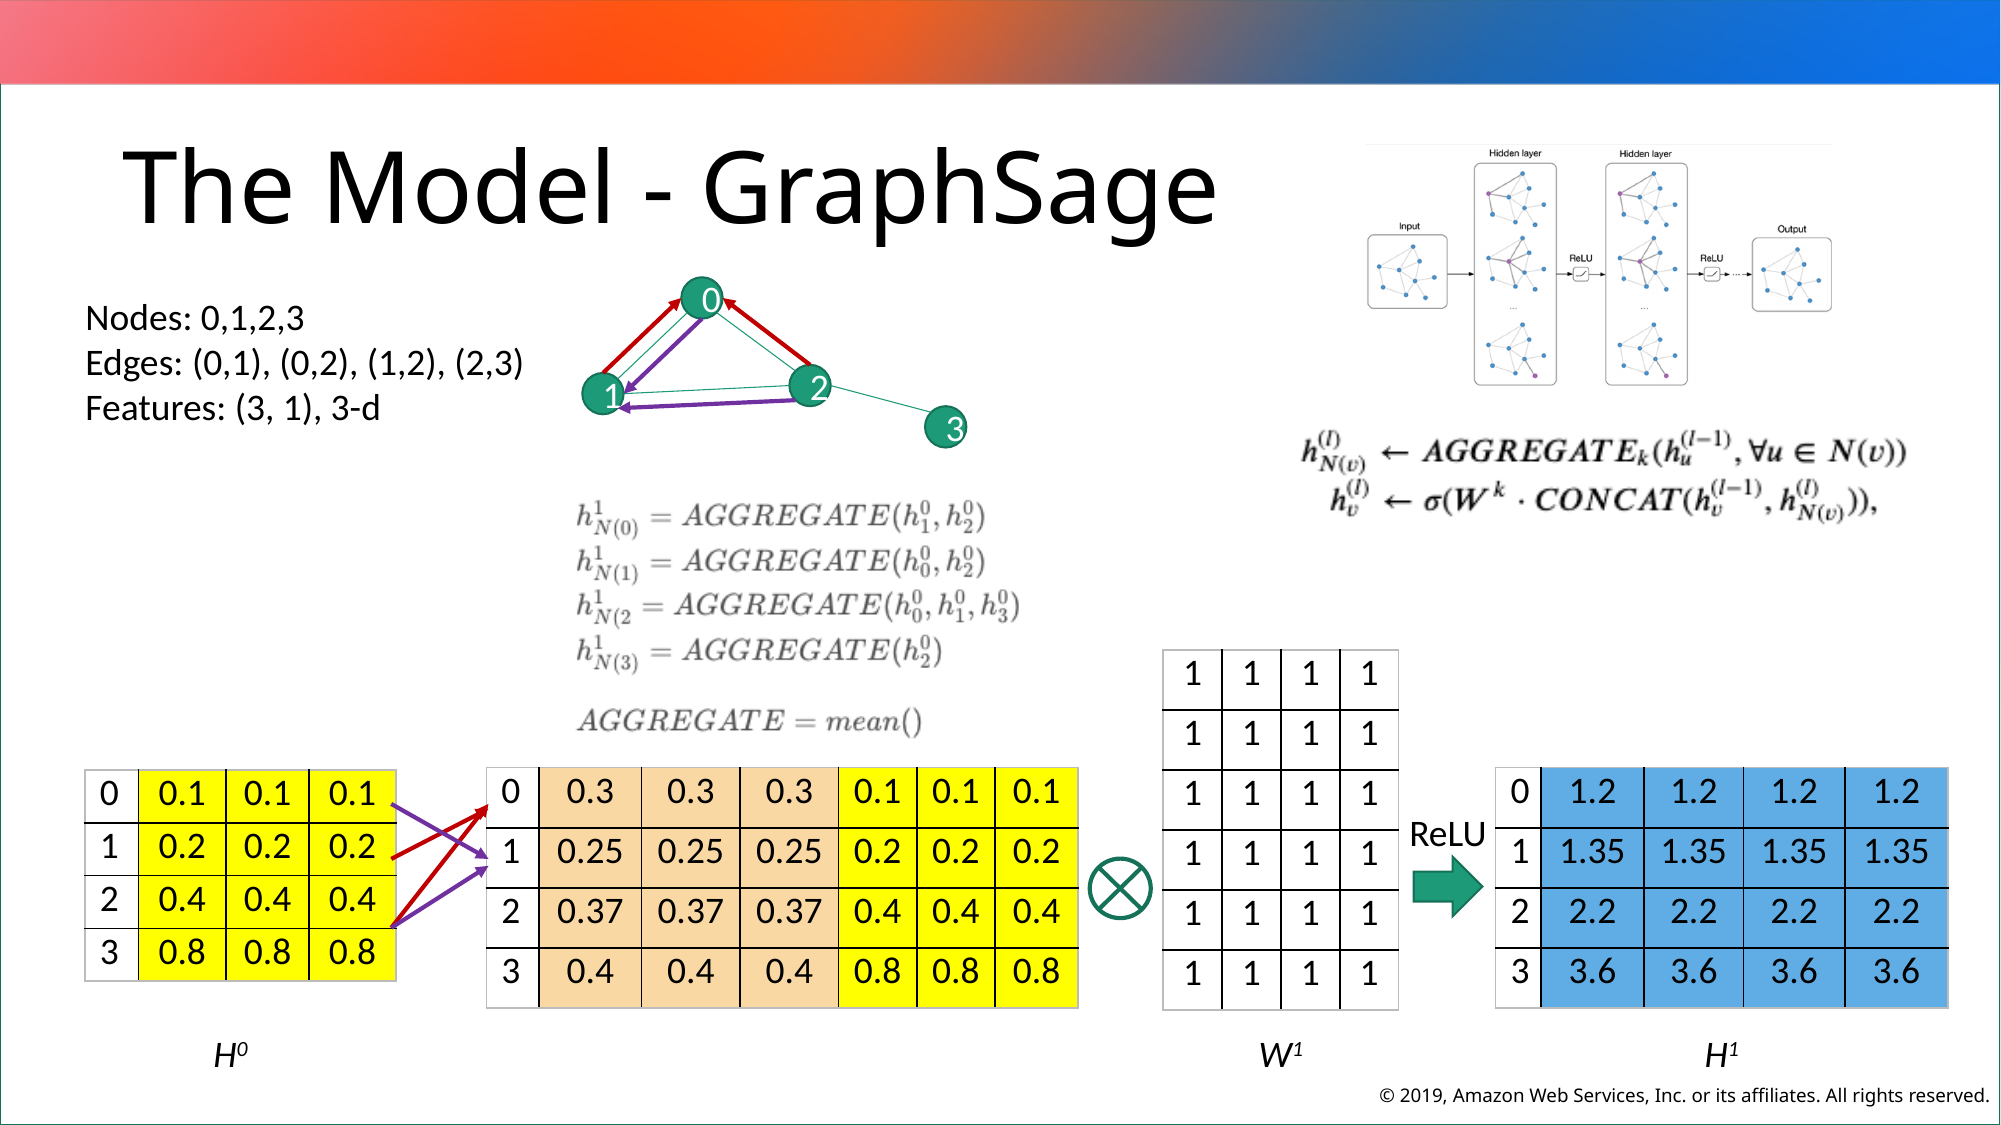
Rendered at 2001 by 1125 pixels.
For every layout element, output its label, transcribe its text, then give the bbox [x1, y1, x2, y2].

table_cell 1 [1164, 831, 1221, 889]
text_box [1088, 857, 1152, 920]
table_cell 2.2 [1645, 889, 1743, 947]
picture [550, 491, 1047, 751]
table_cell 0.8 [227, 929, 308, 980]
table_cell 1 [86, 824, 138, 875]
table_header 0.1 [996, 768, 1077, 827]
table_cell 1 [489, 829, 538, 887]
picture [1264, 417, 1934, 540]
table_header 1 [1282, 651, 1339, 709]
table_cell 3.6 [1846, 949, 1947, 1007]
table_header 0.1 [227, 771, 308, 822]
table_cell 0.4 [310, 876, 391, 928]
table_cell 1 [1223, 831, 1280, 889]
table_header 0.1 [839, 768, 916, 827]
table_cell 0.4 [996, 889, 1077, 947]
table_cell 2 [487, 889, 538, 947]
table_cell 1 [1341, 891, 1398, 949]
table_cell 3.6 [1542, 949, 1643, 1007]
table_cell 1 [1164, 891, 1221, 949]
table_cell 1 [1282, 711, 1339, 769]
table_cell 0.25 [741, 829, 838, 887]
picture [0, 0, 2001, 90]
table_cell 1.35 [1744, 829, 1844, 887]
table_cell 3.6 [1645, 949, 1743, 1007]
table_cell 0.2 [139, 824, 225, 875]
table_cell 0.25 [540, 829, 641, 887]
table_cell 1 [1223, 711, 1280, 769]
table_cell 0.37 [741, 889, 838, 947]
table_cell 0.8 [996, 949, 1077, 1007]
table_header 0.1 [918, 768, 994, 827]
table_cell 1 [1164, 771, 1221, 829]
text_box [623, 318, 703, 394]
table_cell 0.8 [139, 929, 225, 980]
table_cell 1 [1341, 831, 1398, 889]
table_header 0 [487, 768, 538, 827]
table_cell 0.4 [139, 876, 225, 928]
text_box [1412, 861, 1484, 919]
table_cell 1 [1282, 831, 1339, 889]
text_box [391, 803, 489, 859]
table_cell 1 [1223, 771, 1280, 829]
table_header 0.3 [540, 768, 641, 827]
table_cell 1 [1223, 891, 1280, 949]
table_cell 0.2 [227, 824, 308, 875]
table_cell 1 [1282, 771, 1339, 829]
table_cell 1 [1164, 951, 1221, 1009]
table_cell 0.2 [839, 829, 916, 887]
table_cell 0.4 [642, 949, 739, 1007]
table_cell 0.2 [996, 829, 1077, 887]
table_header 1.2 [1846, 768, 1947, 827]
table_header 1 [1223, 651, 1280, 709]
table_cell 2.2 [1744, 889, 1844, 947]
table_cell 0.37 [642, 889, 739, 947]
table_header 0.1 [139, 771, 225, 822]
table_header 1.2 [1542, 768, 1643, 827]
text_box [722, 297, 811, 365]
table_cell 2 [86, 876, 138, 928]
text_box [391, 865, 489, 928]
table_cell 0.37 [540, 889, 641, 947]
table_cell 3 [86, 929, 138, 980]
table_cell 3 [487, 949, 538, 1007]
table_cell 0.4 [918, 889, 994, 947]
table_header 1 [1164, 651, 1221, 709]
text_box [582, 277, 967, 448]
table_cell 1 [1496, 829, 1540, 887]
table_cell 2.2 [1542, 889, 1643, 947]
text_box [617, 400, 796, 409]
table_cell 0.2 [310, 824, 391, 875]
table_cell 0.25 [642, 829, 739, 887]
table_header 0.3 [642, 768, 739, 827]
table_cell 1 [1282, 891, 1339, 949]
table_cell 3 [1496, 949, 1540, 1007]
table_cell 1.35 [1846, 829, 1947, 887]
text_box ReLU [1392, 801, 1505, 861]
table_cell 2 [1496, 889, 1540, 947]
table_cell 2.2 [1846, 889, 1947, 947]
table_header 1 [1341, 651, 1398, 709]
table_header 1.2 [1645, 768, 1743, 827]
table_cell 0.4 [540, 949, 641, 1007]
table_cell 0.2 [918, 829, 994, 887]
text_box W1 [1218, 1022, 1344, 1083]
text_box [391, 859, 489, 865]
list The Model - GraphSage [107, 129, 1513, 294]
table_cell 1 [1282, 951, 1339, 1009]
table_cell 0.8 [839, 949, 916, 1007]
table_cell 1 [1223, 951, 1280, 1009]
table_cell 1 [1164, 711, 1221, 769]
picture [1366, 144, 1832, 386]
table_header 0.1 [310, 771, 395, 822]
table_cell 0.4 [741, 949, 838, 1007]
text_box Nodes: 0,1,2,3 Edges: (0,1), (0,2), (1,2), (2,3) Features: (3, 1), 3-d [70, 285, 566, 436]
table_cell 1.35 [1542, 829, 1643, 887]
table_cell 1 [1341, 711, 1398, 769]
text_box H0 [168, 1022, 293, 1083]
table_cell 1 [1341, 951, 1398, 1009]
table_cell 1.35 [1645, 829, 1743, 887]
table_cell 0.4 [227, 876, 308, 928]
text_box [602, 297, 682, 373]
table_header 0 [1496, 768, 1540, 827]
table_cell 0.4 [839, 889, 916, 947]
table_cell 0.8 [918, 949, 994, 1007]
table_header 0 [86, 771, 138, 822]
text_box H1 [1659, 1022, 1784, 1083]
table_cell 3.6 [1744, 949, 1844, 1007]
table_cell 1 [1341, 771, 1398, 829]
table_header 1.2 [1744, 768, 1844, 827]
table_cell 0.8 [310, 929, 395, 980]
table_header 0.3 [741, 768, 838, 827]
